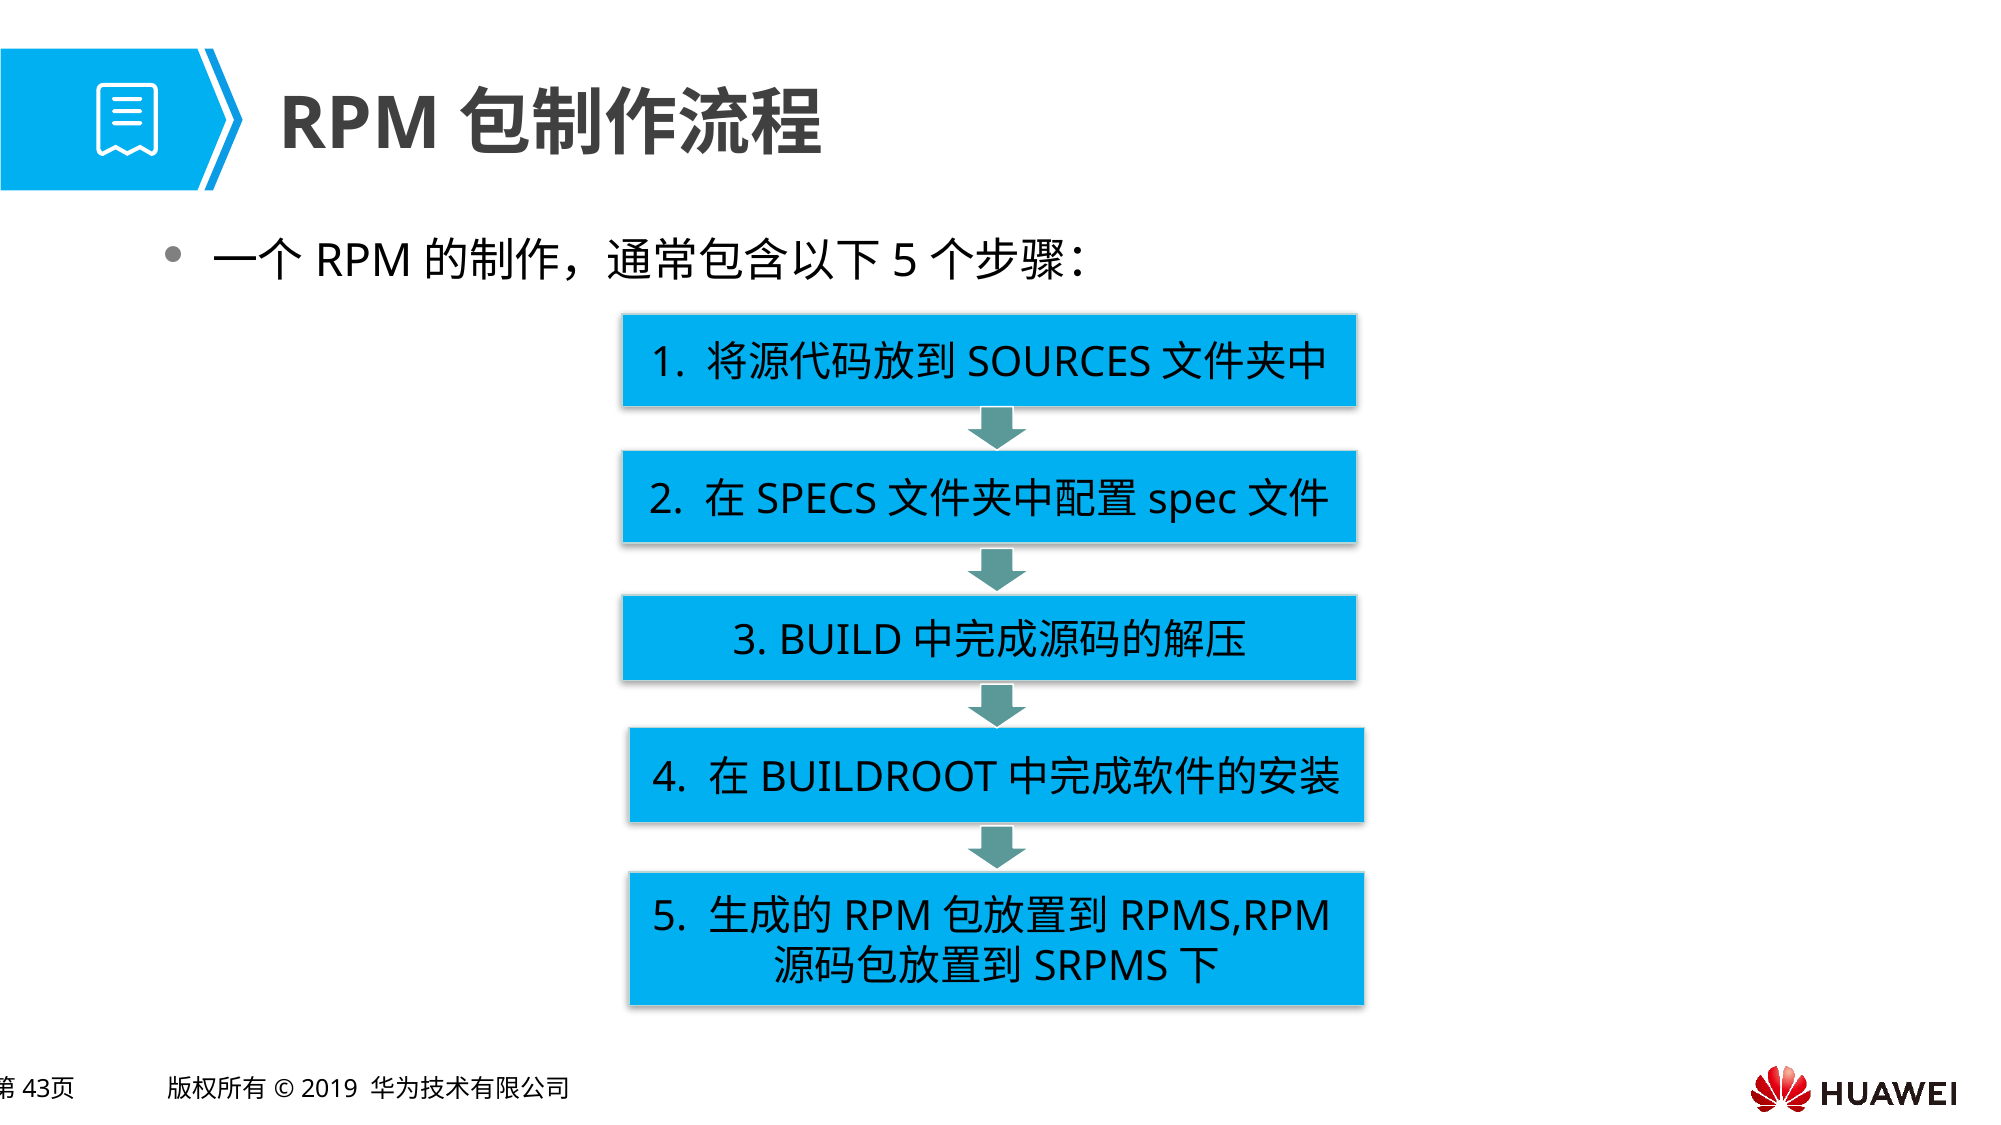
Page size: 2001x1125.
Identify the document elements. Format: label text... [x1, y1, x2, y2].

list 一个RPM的制作，通常包含以下5个步骤： [149, 202, 1883, 320]
title RPM包制作流程 [261, 67, 1875, 173]
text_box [621, 313, 1365, 1006]
picture [1751, 1066, 1956, 1112]
